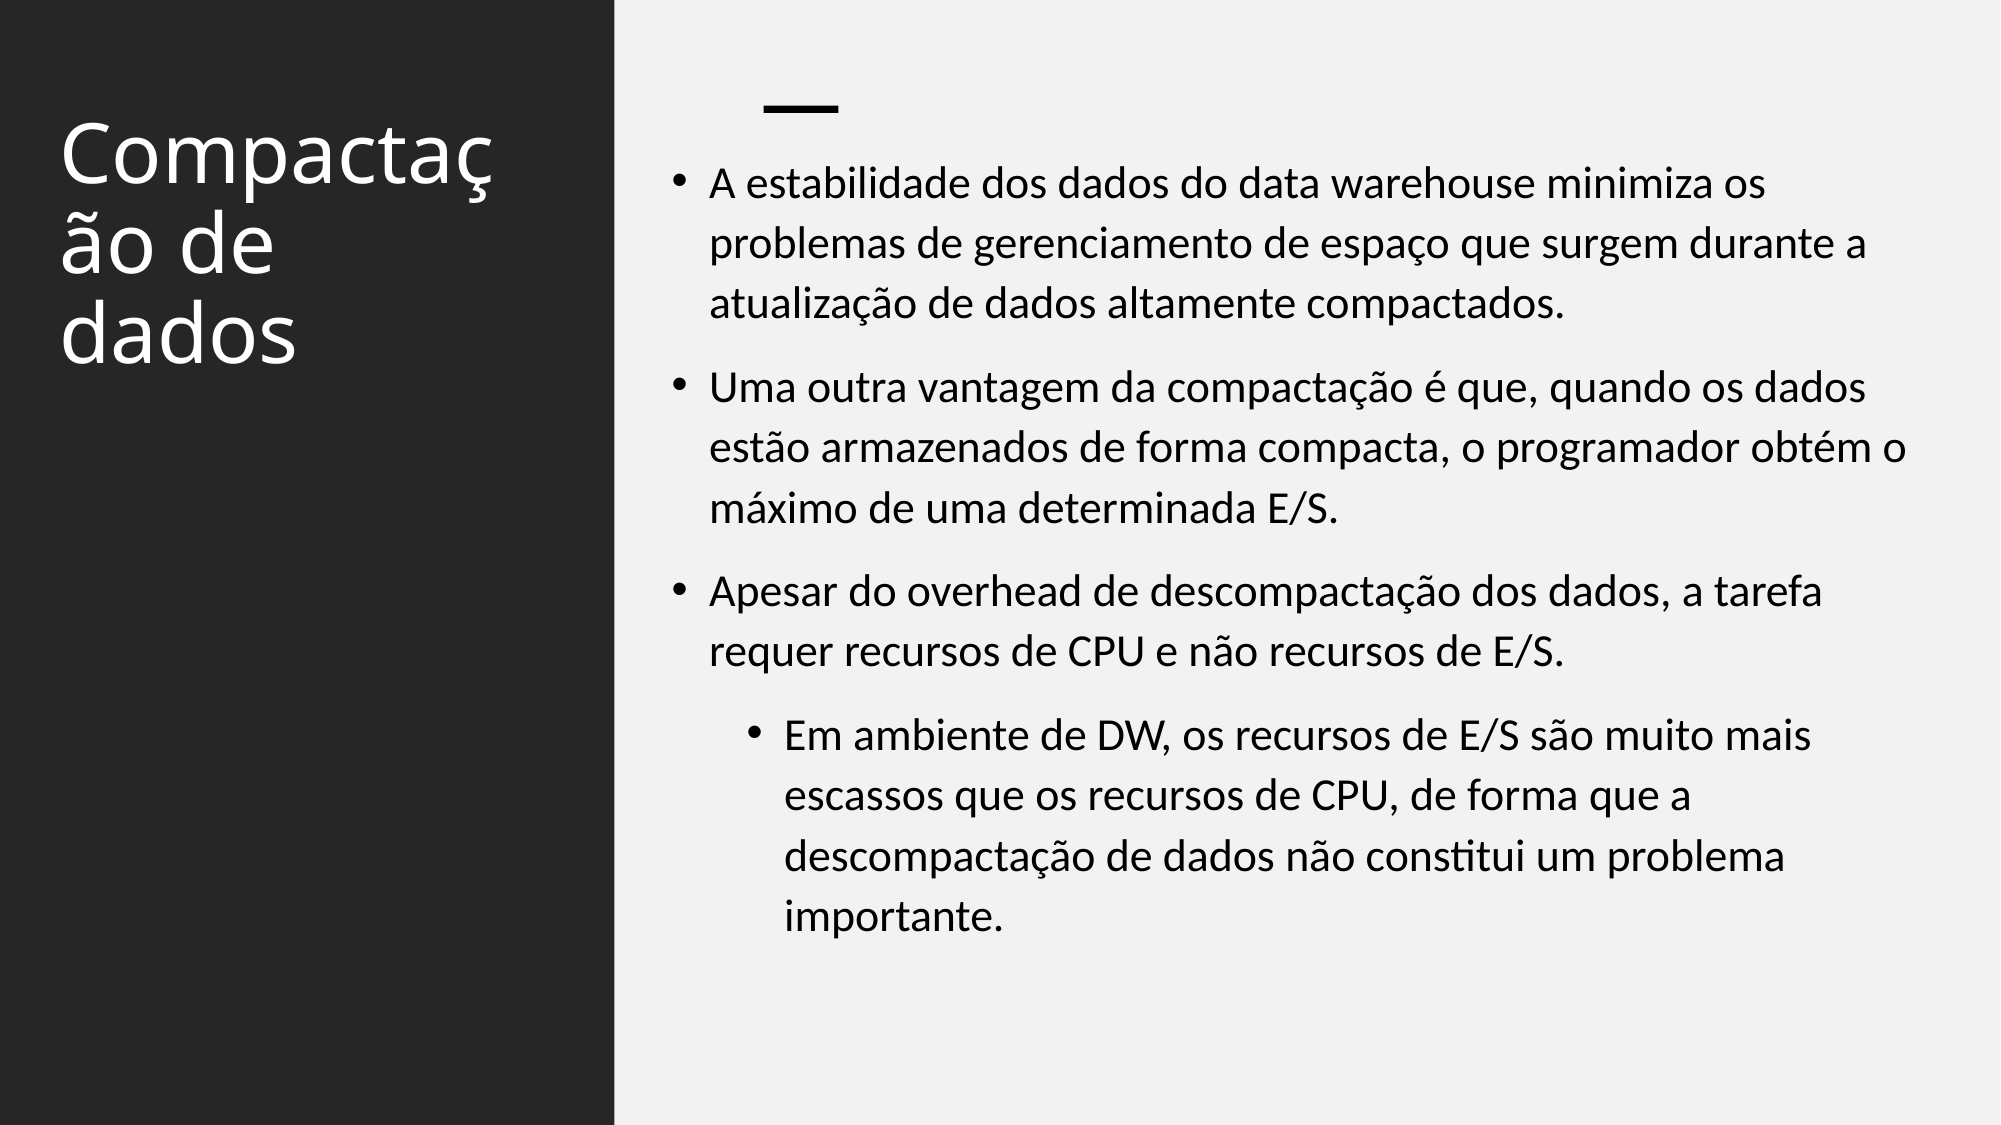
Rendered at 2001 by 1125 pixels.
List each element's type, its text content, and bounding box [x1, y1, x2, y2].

text_box [0, 0, 615, 1125]
list A estabilidade dos dados do data warehouse minimiza os problemas de gerenciamento de espaço que surgem durante a atualização de dados altamente compactados. Uma outra vantagem da compactação é que, quando os dados estão armazenados de forma compacta, o programador obtém o máximo de uma determinada E/S. Apesar do overhead de descompactação dos dados, a tarefa requer recursos de CPU e não recursos de E/S. Em ambiente de DW, os recursos de E/S são muito mais escassos que os recursos de CPU, de forma que a descompactação de dados não constitui um problema importante. [656, 139, 1956, 1068]
title Compactação de dados [44, 104, 550, 1020]
text_box [615, 0, 2000, 1125]
text_box [762, 104, 839, 114]
